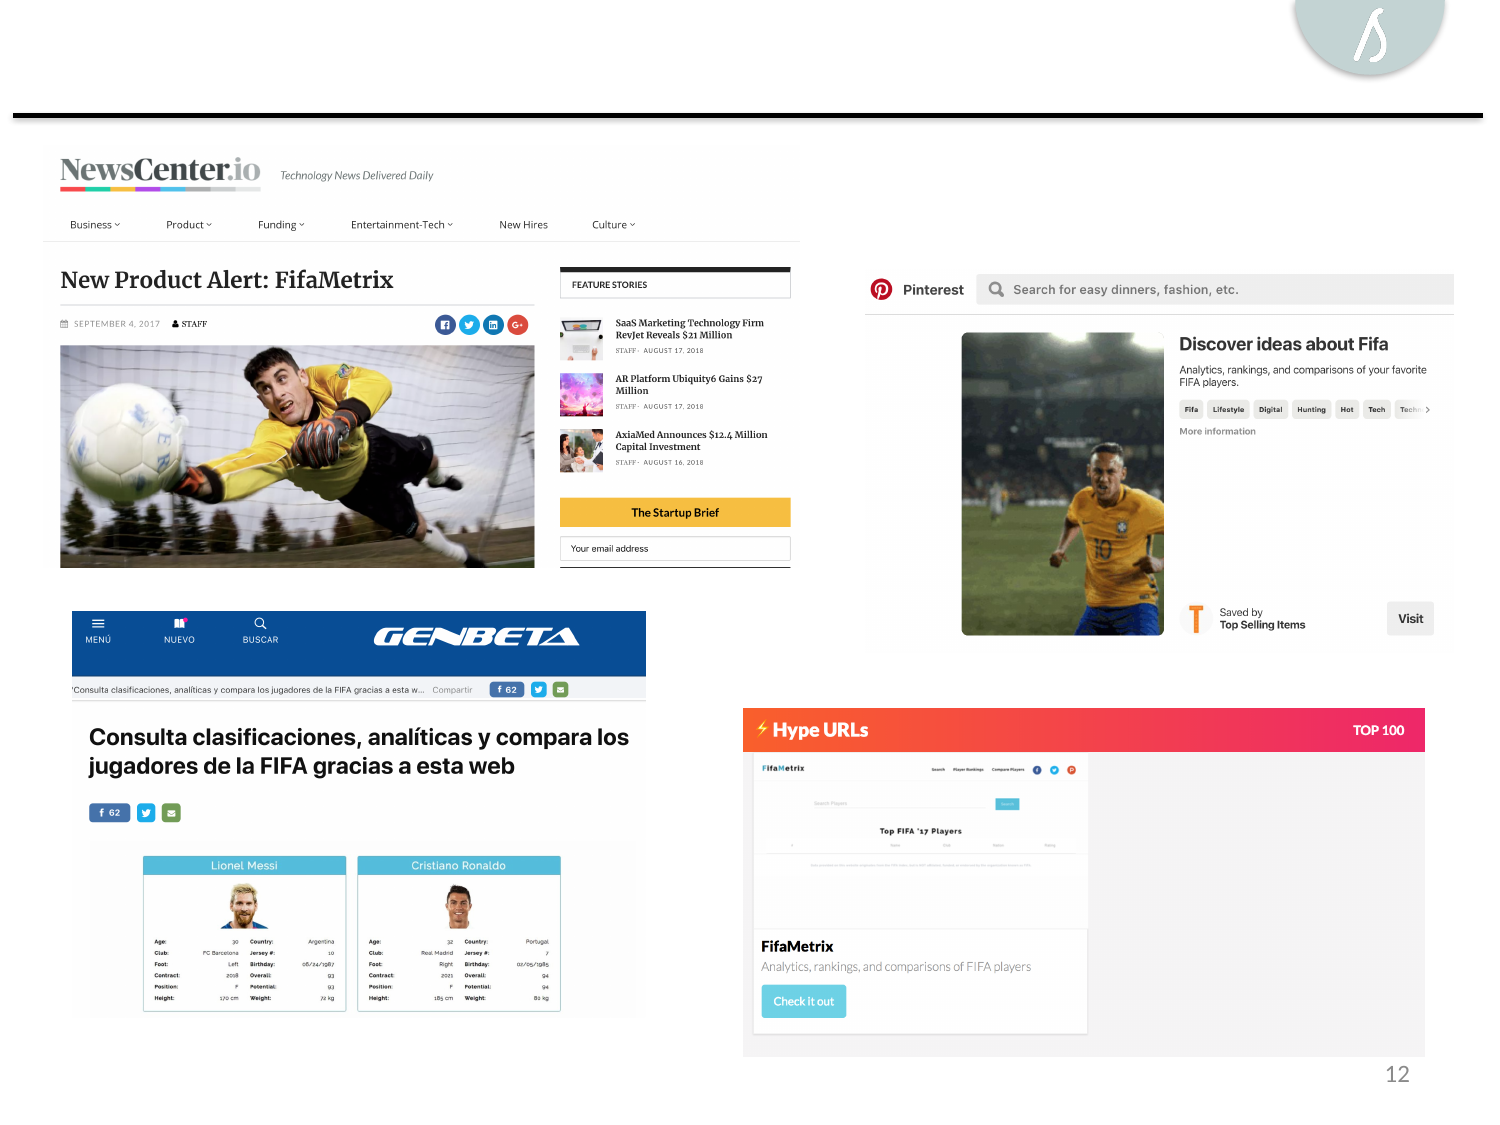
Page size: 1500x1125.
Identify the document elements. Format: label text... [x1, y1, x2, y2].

picture [865, 269, 1454, 653]
picture [72, 611, 646, 1019]
picture [743, 708, 1426, 1057]
picture [42, 145, 800, 568]
slide_number 11 [1074, 1063, 1425, 1103]
